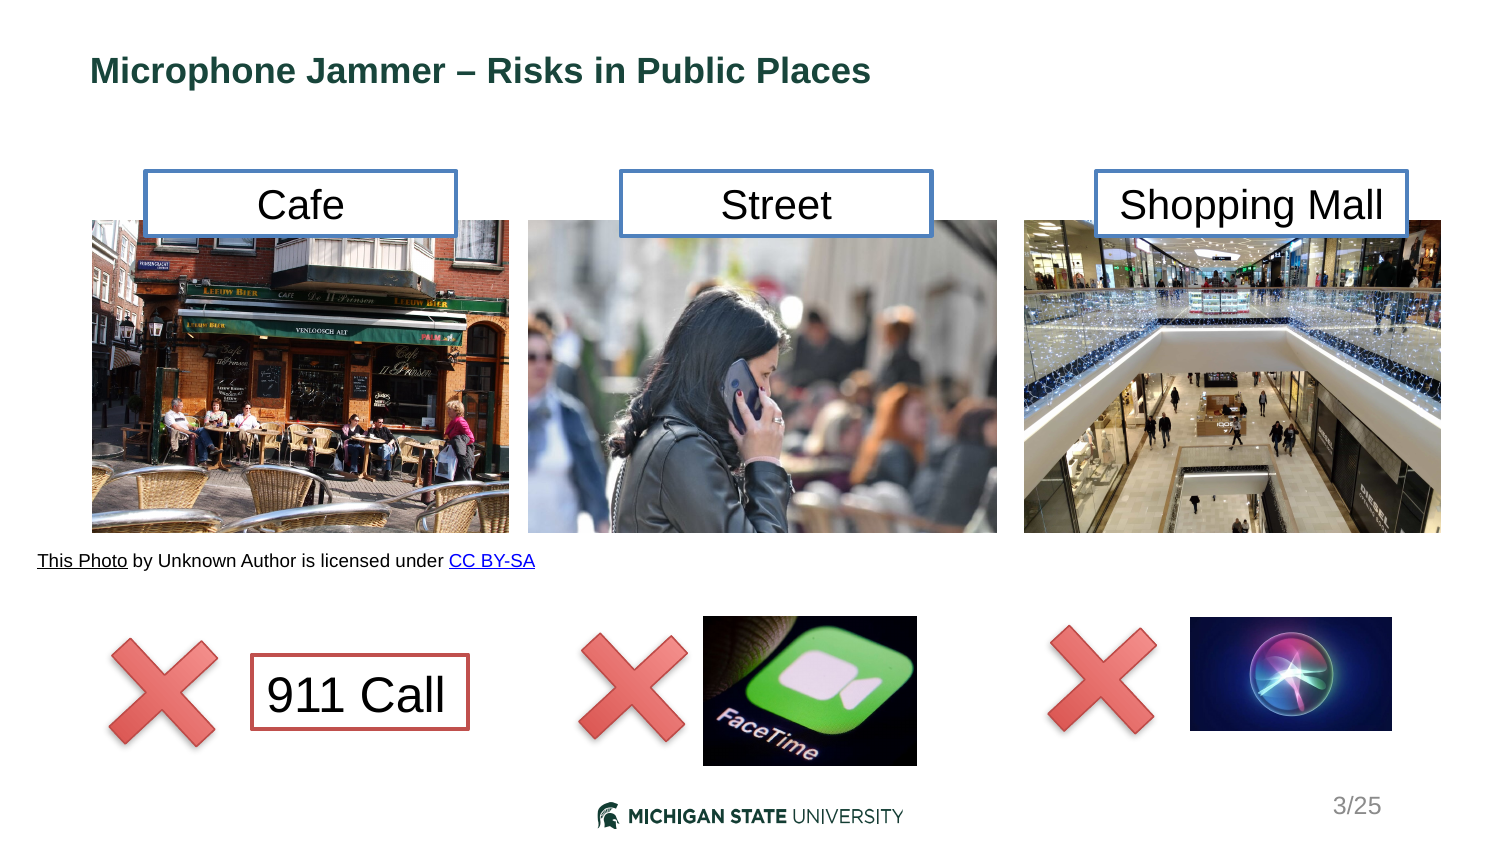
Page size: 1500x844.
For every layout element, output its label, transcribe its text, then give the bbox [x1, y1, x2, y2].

text_box [1047, 624, 1157, 735]
title Microphone Jammer – Risks in Public Places [75, 40, 1425, 100]
picture [1190, 616, 1393, 731]
text_box Cafe [143, 169, 458, 218]
text_box [578, 632, 688, 743]
text_box Street [619, 169, 934, 218]
text_box 911 Call [250, 653, 470, 731]
text_box Shopping Mall [1094, 169, 1409, 218]
text_box [108, 637, 219, 748]
text_box This Photo by Unknown Author is licensed under CC BY-SA [22, 541, 609, 579]
slide_number 3/25 [1059, 782, 1397, 828]
picture [703, 616, 917, 766]
picture [92, 100, 1441, 533]
